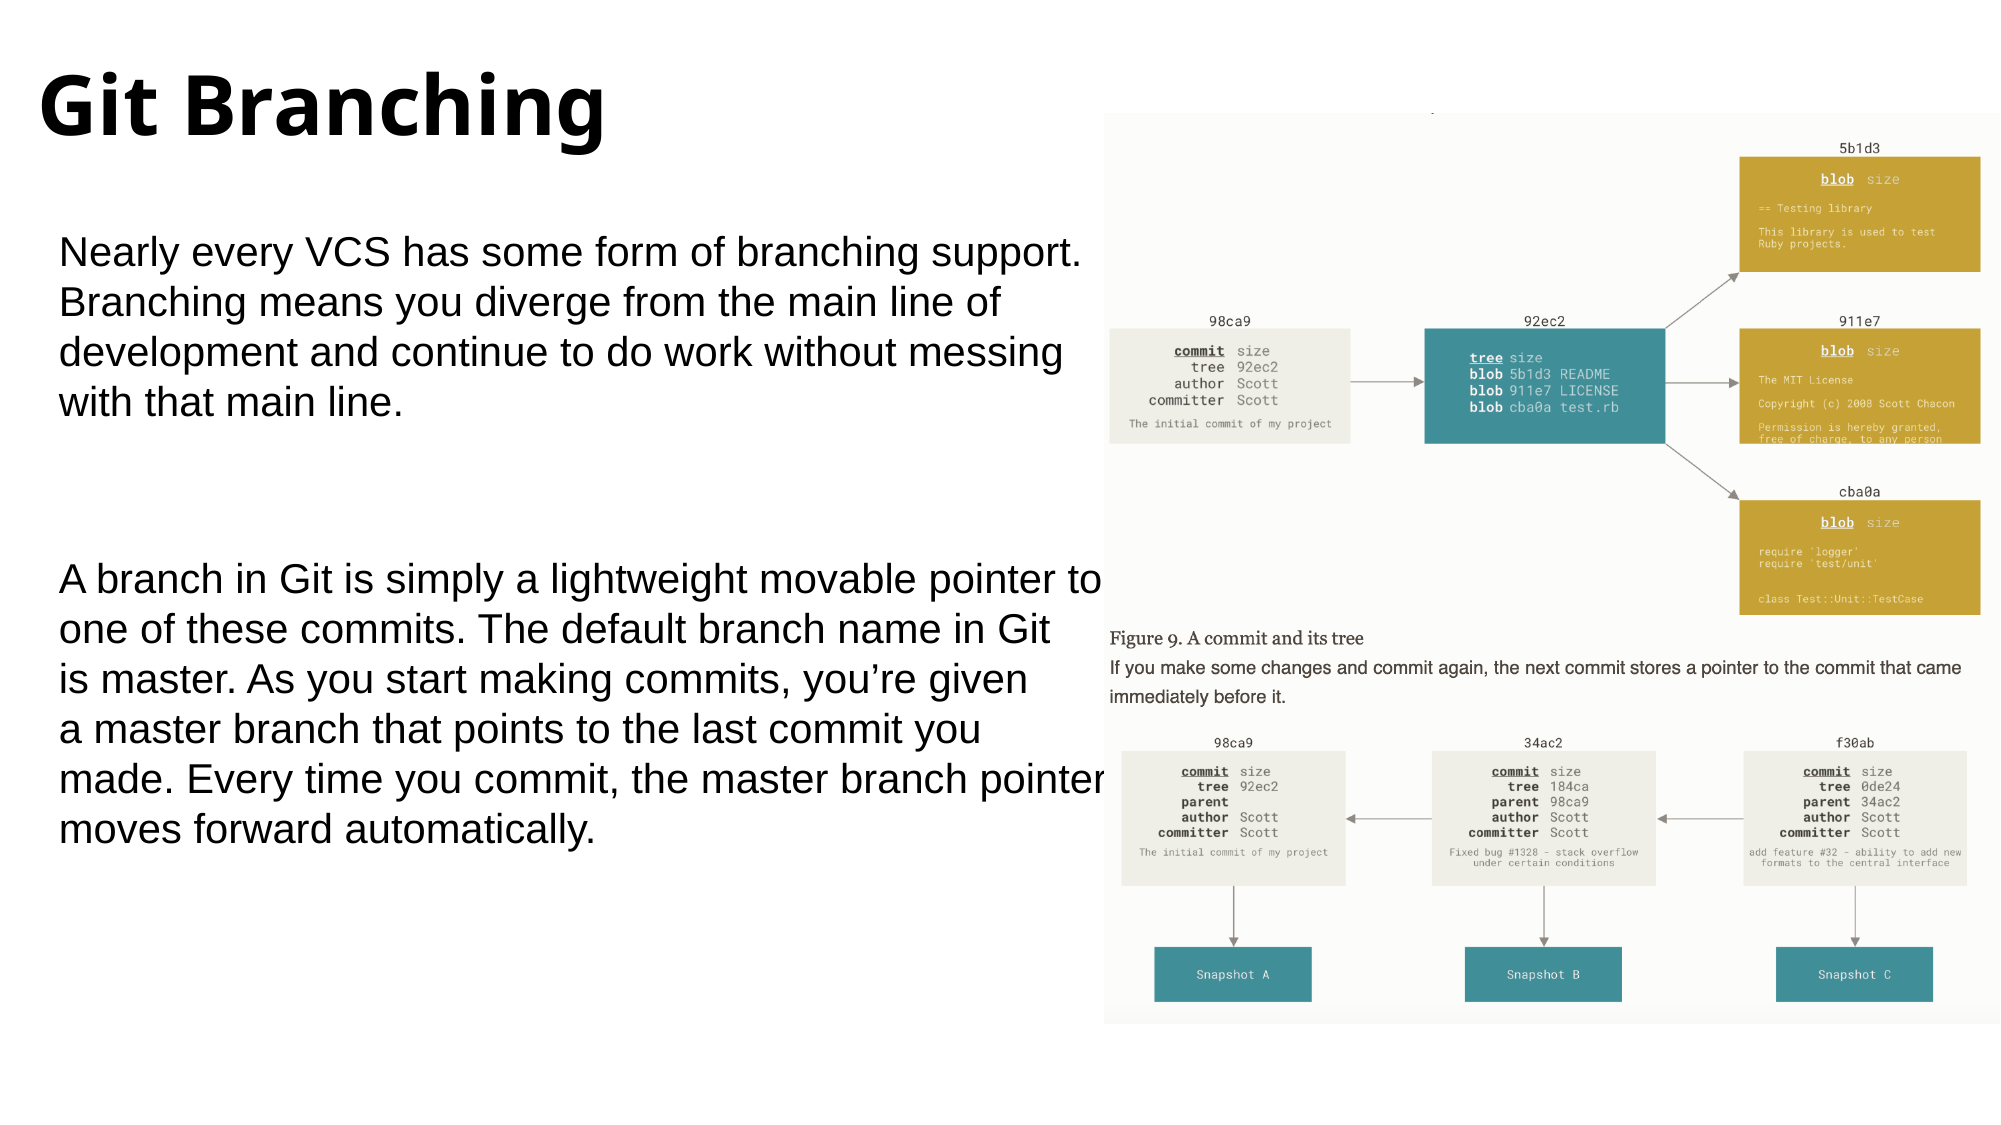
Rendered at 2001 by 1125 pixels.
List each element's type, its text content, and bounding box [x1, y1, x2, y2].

title Git Branching [22, 0, 1863, 218]
list Nearly every VCS has some form of branching support. Branching means you diverge from the main line of development and continue to do work without messing with that main line. A branch in Git is simply a lightweight movable pointer to one of these commits. The default branch name in Git is master. As you start making commits, you’re given a master branch that points to the last commit you made. Every time you commit, the master branch pointer moves forward automatically. [43, 217, 1104, 1014]
picture [1104, 113, 2000, 1025]
